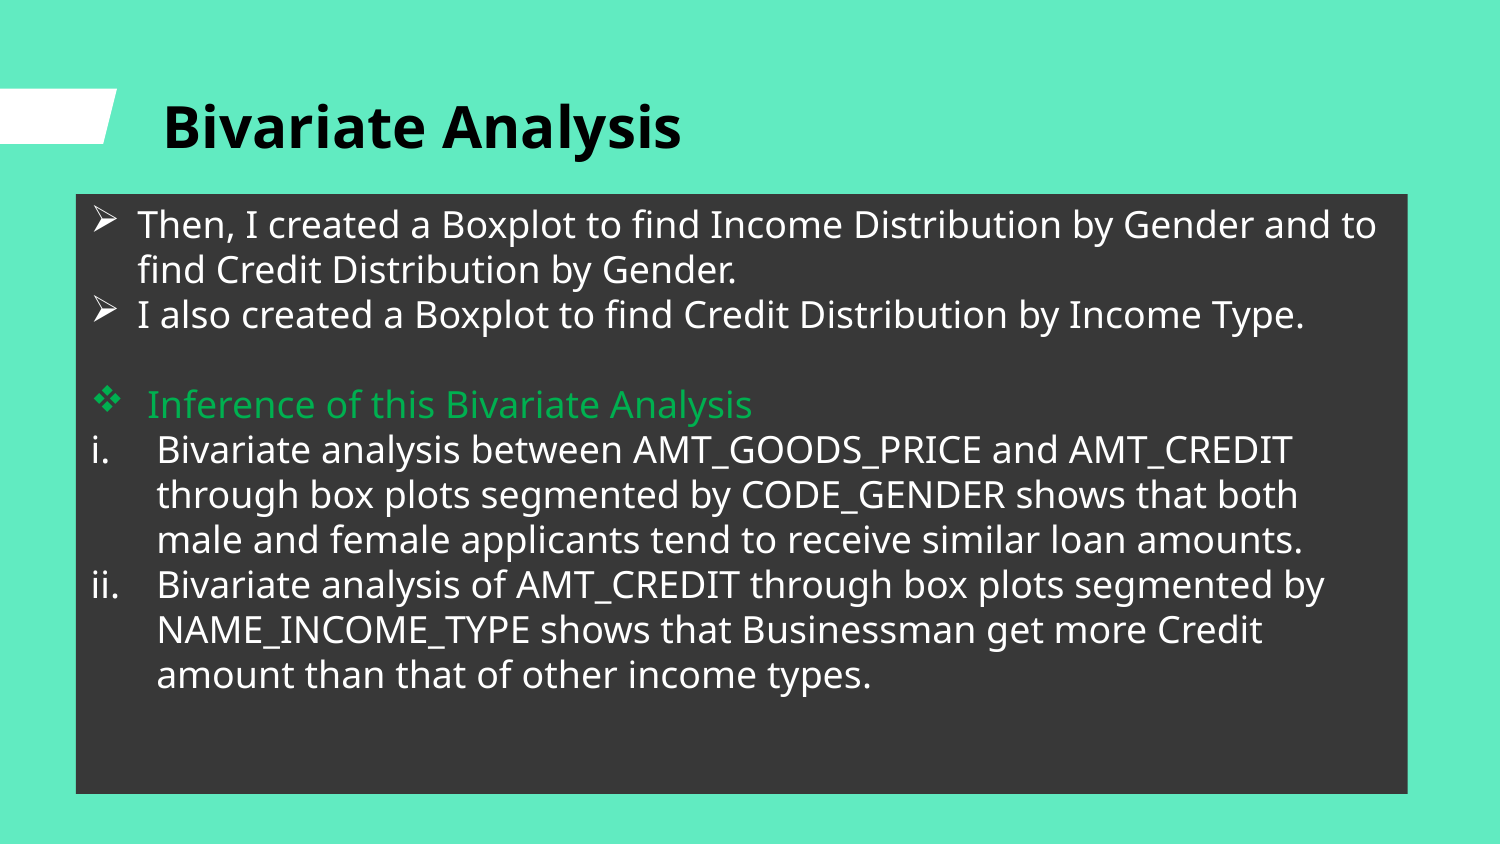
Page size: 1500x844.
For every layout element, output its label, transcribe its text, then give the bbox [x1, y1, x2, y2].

title Bivariate Analysis [132, 75, 1399, 170]
text_box Then, I created a Boxplot to find Income Distribution by Gender and to find Credit Distribution by Gender. I also created a Boxplot to find Credit Distribution by Income Type. Inference of this Bivariate Analysis Bivariate analysis between AMT_GOODS_PRICE and AMT_CREDIT through box plots segmented by CODE_GENDER shows that both male and female applicants tend to receive similar loan amounts. Bivariate analysis of AMT_CREDIT through box plots segmented by NAME_INCOME_TYPE shows that Businessman get more Credit amount than that of other income types. [75, 194, 1408, 794]
